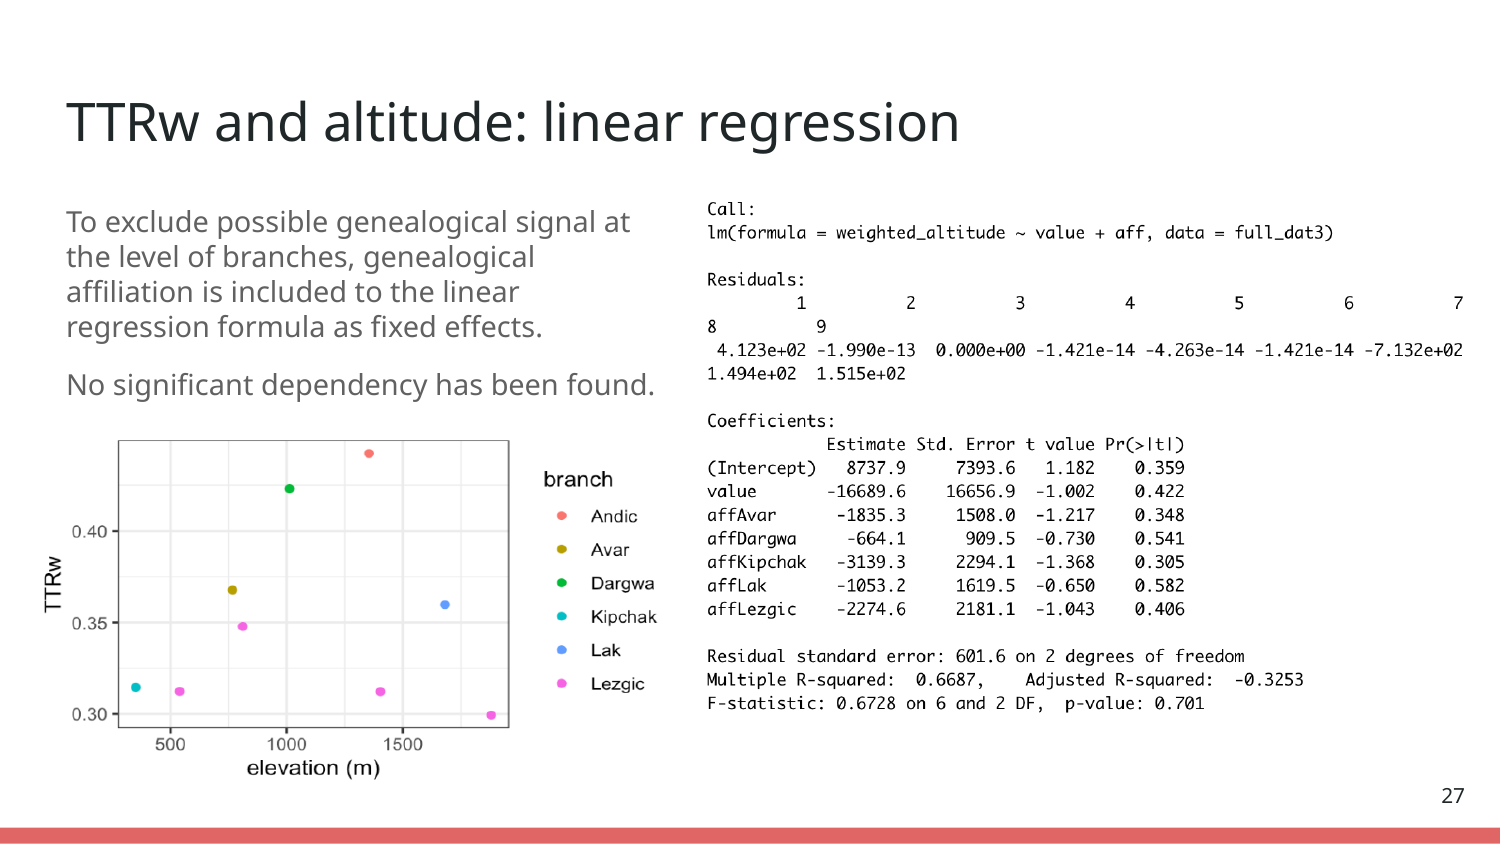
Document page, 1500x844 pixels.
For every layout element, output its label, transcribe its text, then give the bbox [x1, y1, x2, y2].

picture [697, 191, 1476, 731]
slide_number ‹#› [1389, 764, 1480, 830]
title TTRw and altitude: linear regression [51, 72, 1449, 167]
picture [25, 421, 673, 794]
list To exclude possible genealogical signal at the level of branches, genealogical affiliation is included to the linear regression formula as fixed effects. No significant dependency has been found. [51, 189, 673, 421]
